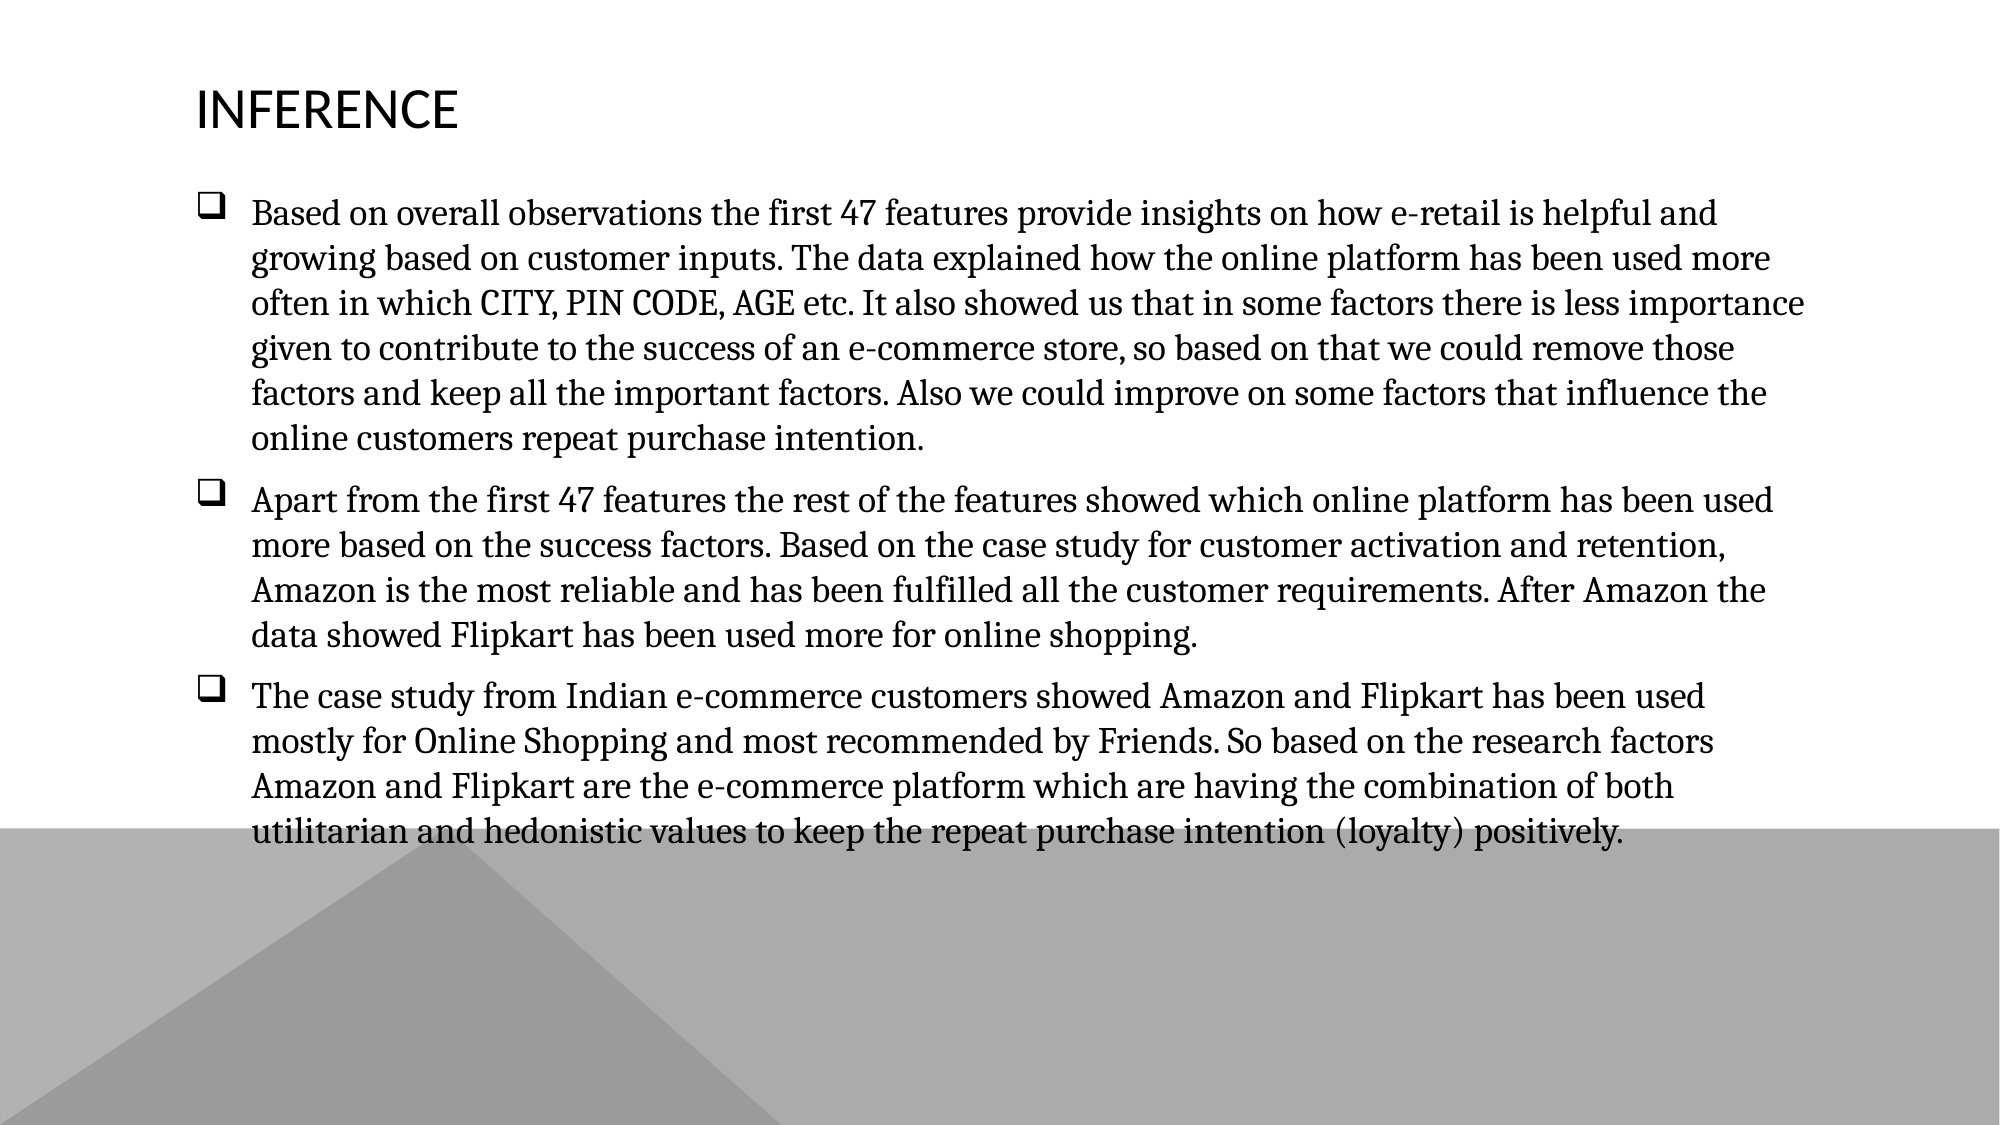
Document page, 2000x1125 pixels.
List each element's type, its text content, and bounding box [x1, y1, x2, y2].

title Inference [179, 60, 1825, 150]
list Based on overall observations the first 47 features provide insights on how e-retail is helpful and growing based on customer inputs. The data explained how the online platform has been used more often in which CITY, PIN CODE, AGE etc. It also showed us that in some factors there is less importance given to contribute to the success of an e-commerce store, so based on that we could remove those factors and keep all the important factors. Also we could improve on some factors that influence the online customers repeat purchase intention. Apart from the first 47 features the rest of the features showed which online platform has been used more based on the success factors. Based on the case study for customer activation and retention, Amazon is the most reliable and has been fulfilled all the customer requirements. After Amazon the data showed Flipkart has been used more for online shopping. The case study from Indian e-commerce customers showed Amazon and Flipkart has been used mostly for Online Shopping and most recommended by Friends. So based on the research factors Amazon and Flipkart are the e-commerce platform which are having the combination of both utilitarian and hedonistic values to keep the repeat purchase intention (loyalty) positively. [179, 180, 1825, 913]
